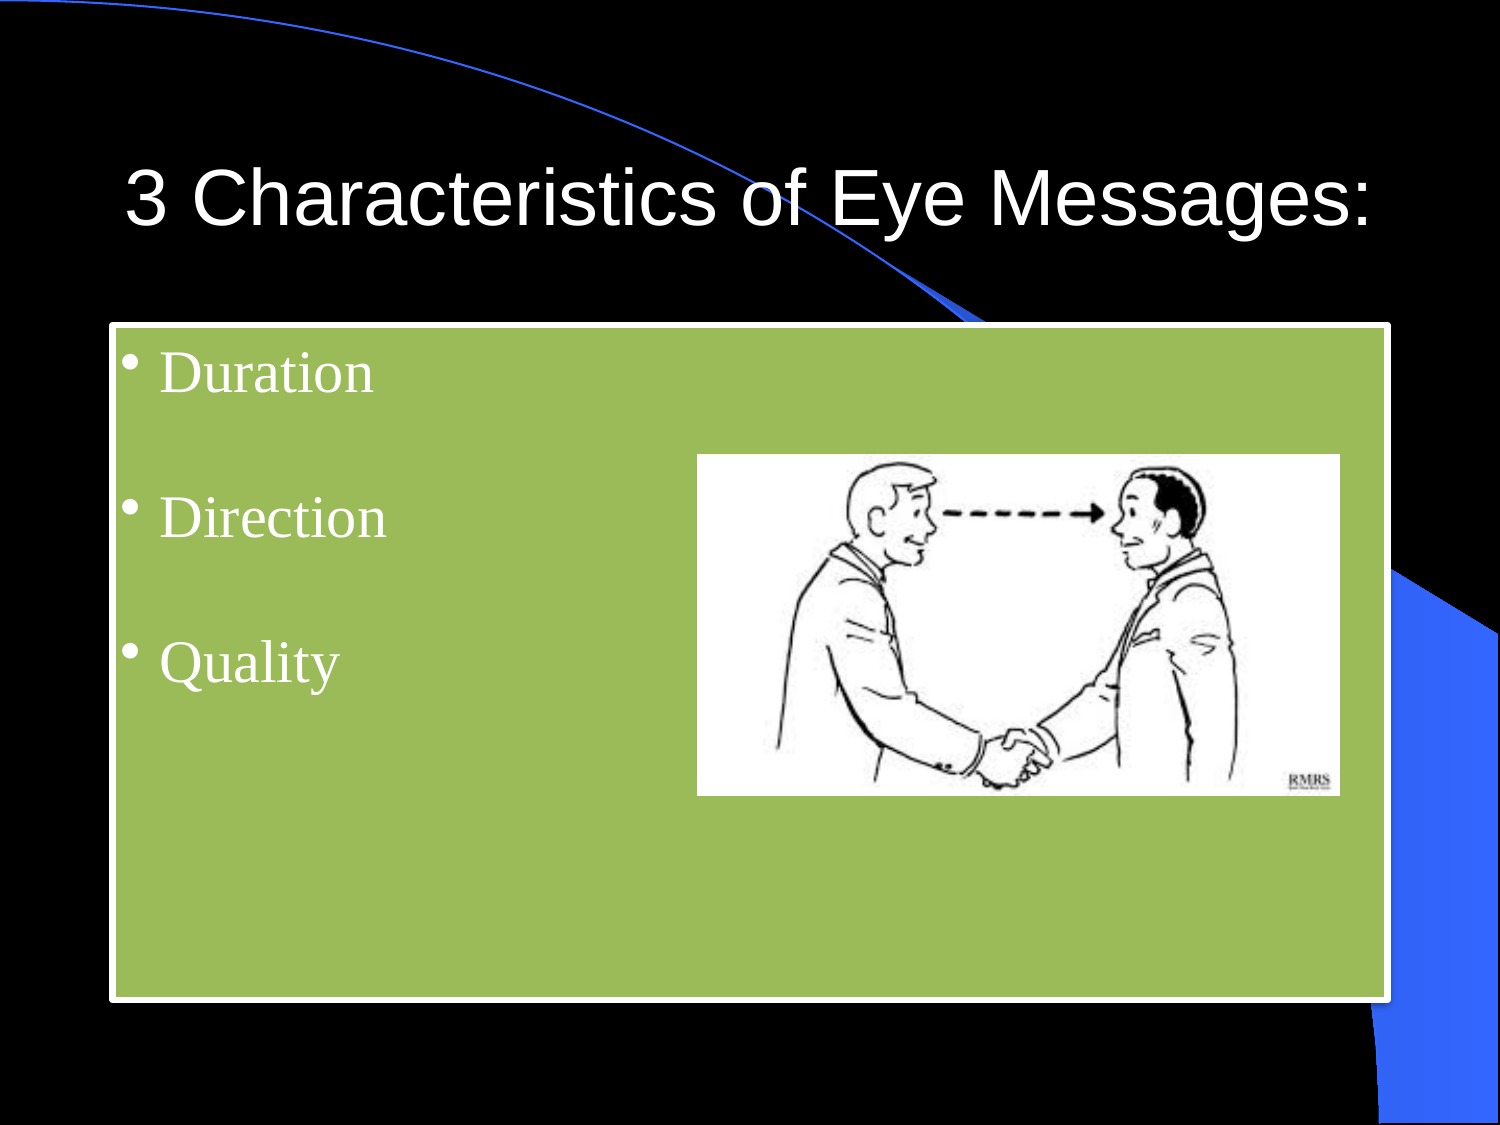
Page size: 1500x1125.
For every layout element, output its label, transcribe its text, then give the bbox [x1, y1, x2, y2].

title 3 Characteristics of Eye Messages: [111, 99, 1388, 288]
picture [697, 453, 1340, 797]
list Duration Direction Quality [111, 324, 1388, 1001]
